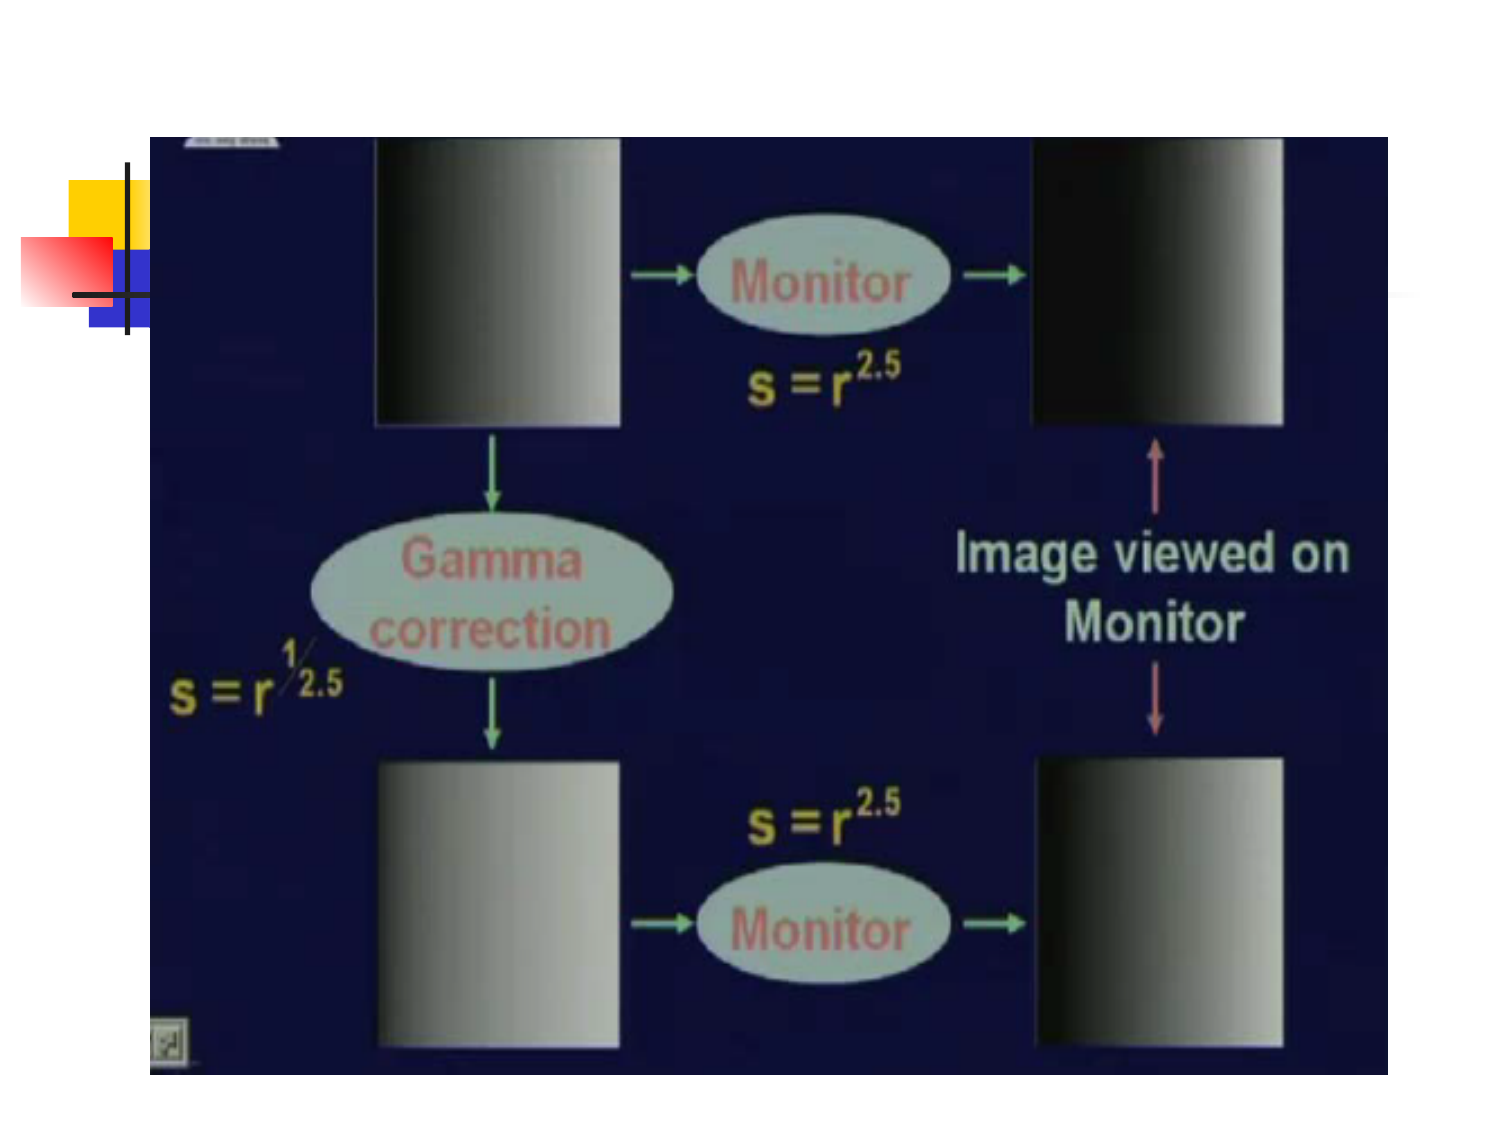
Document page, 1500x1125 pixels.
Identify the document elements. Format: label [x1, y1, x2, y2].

list [149, 137, 1388, 1076]
